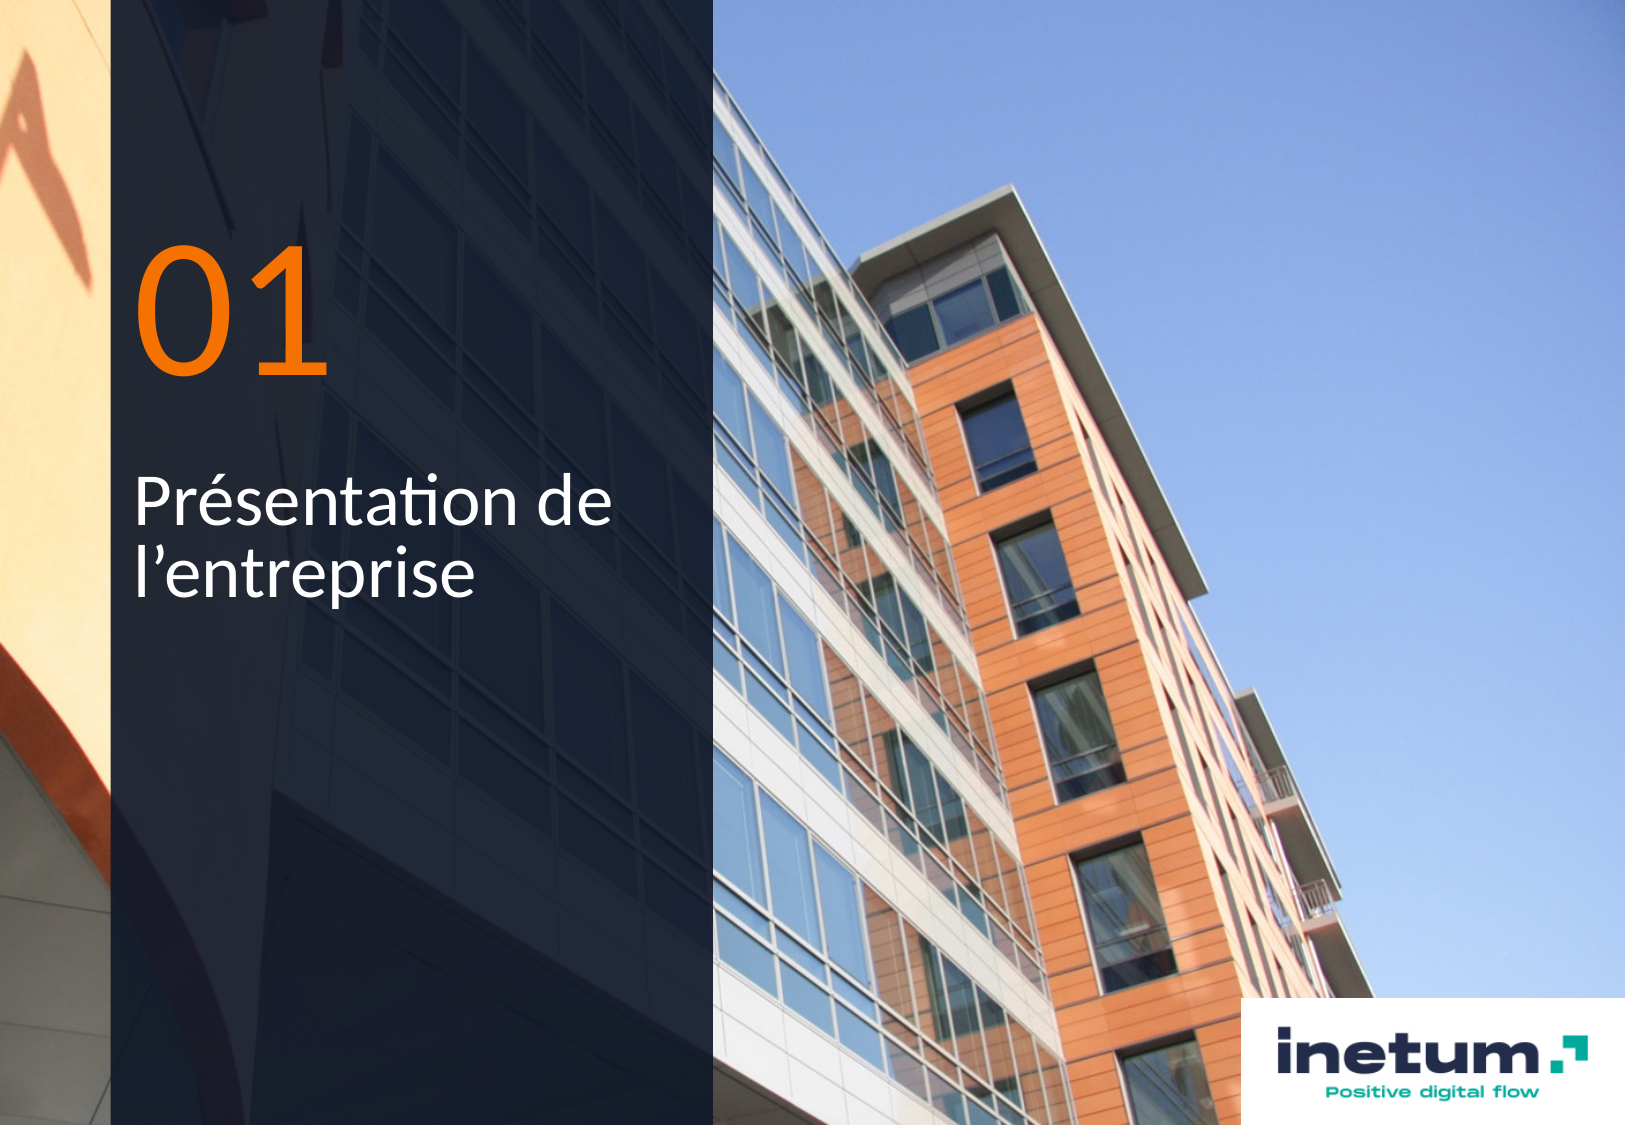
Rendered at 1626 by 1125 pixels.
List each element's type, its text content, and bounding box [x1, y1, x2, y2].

title Présentation de l’entreprise [133, 460, 671, 958]
picture [713, 0, 1625, 1125]
picture [0, 0, 110, 1125]
list 01 [133, 202, 453, 439]
